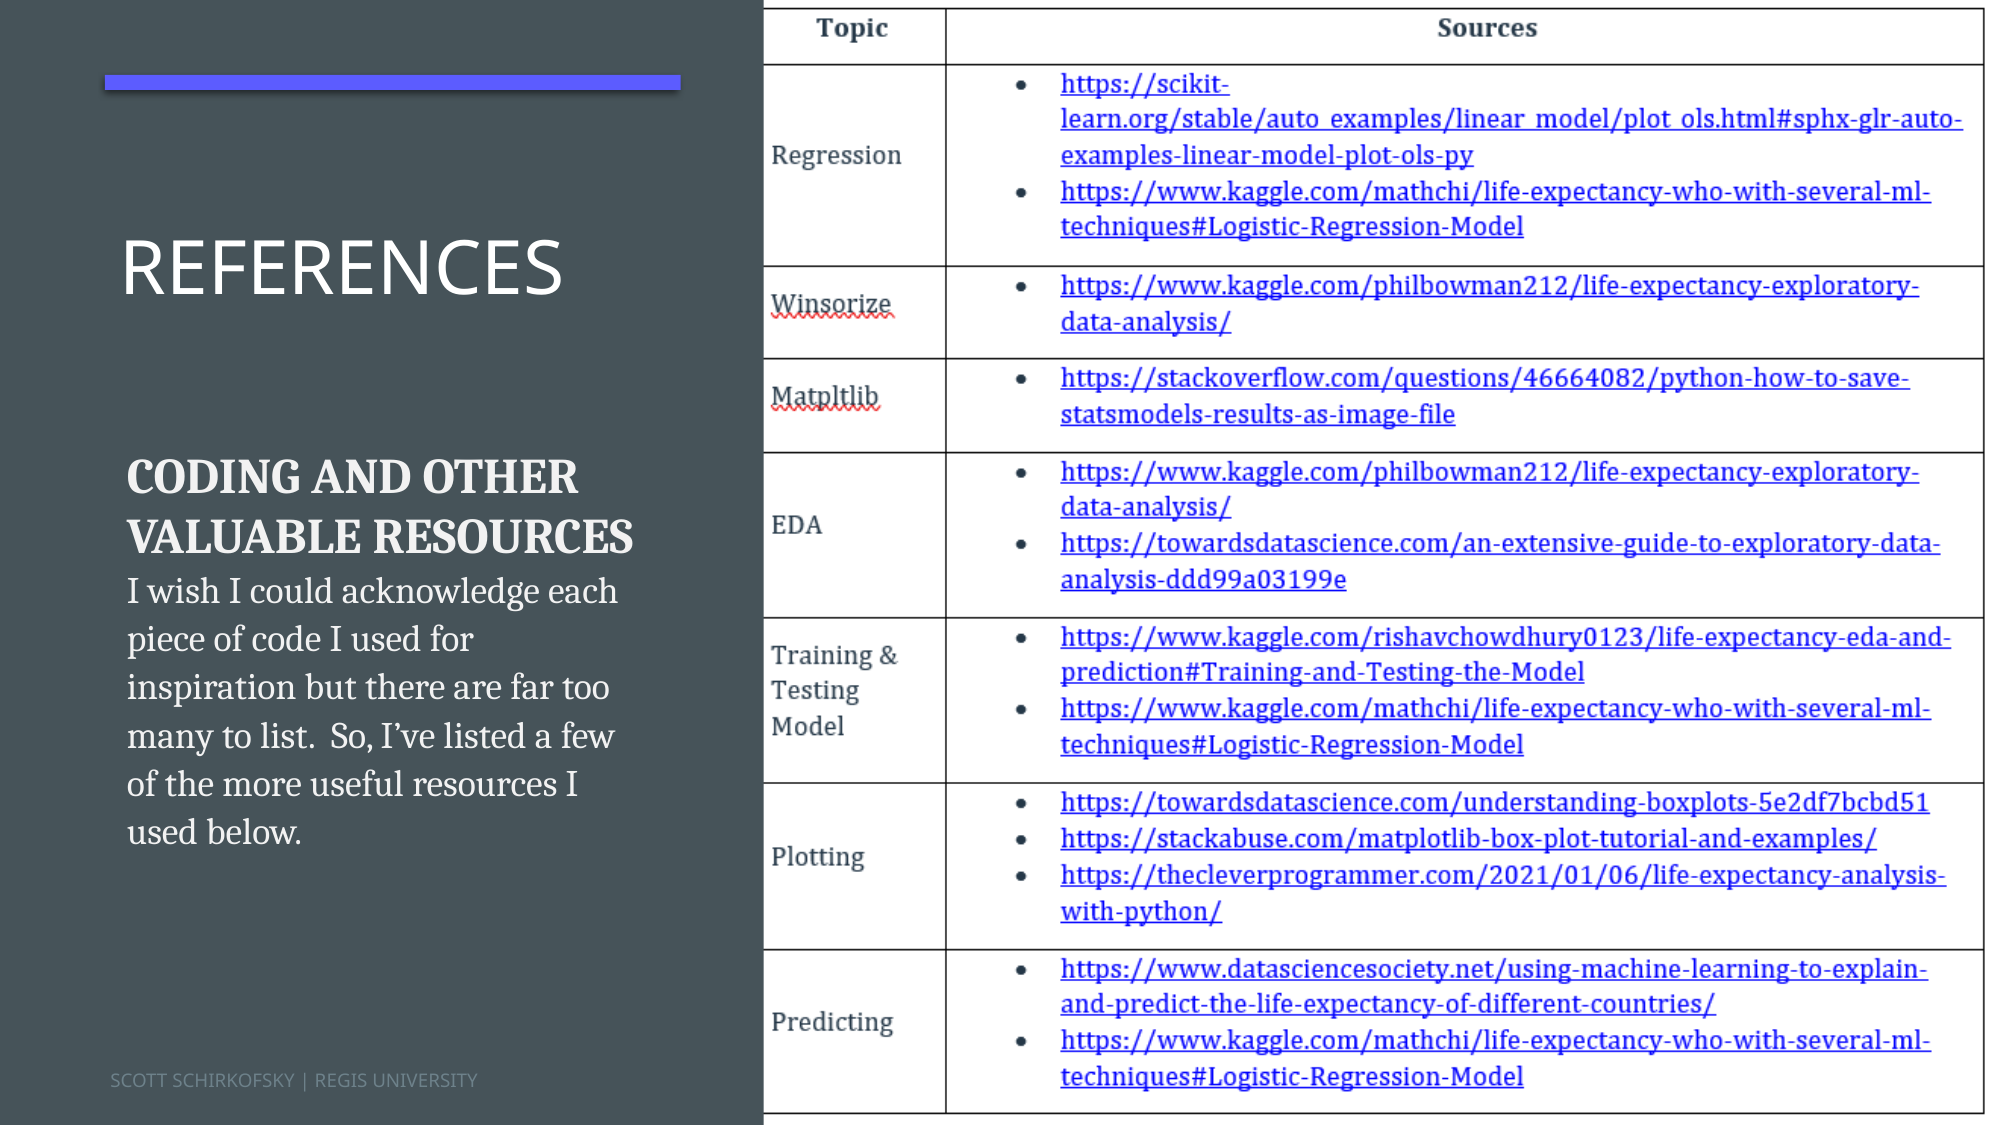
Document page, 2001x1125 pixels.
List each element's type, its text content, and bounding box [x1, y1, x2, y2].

footer Scott Schirkofsky | Regis University [95, 1050, 758, 1110]
text_box [104, 74, 682, 91]
text_box References [104, 141, 681, 388]
text_box Coding and other valuable resources I wish I could acknowledge each piece of code I used for inspiration but there are far too many to list. So, I’ve listed a few of the more useful resources I used below. [112, 435, 652, 860]
picture [762, 0, 2000, 1125]
text_box [0, 0, 760, 1125]
